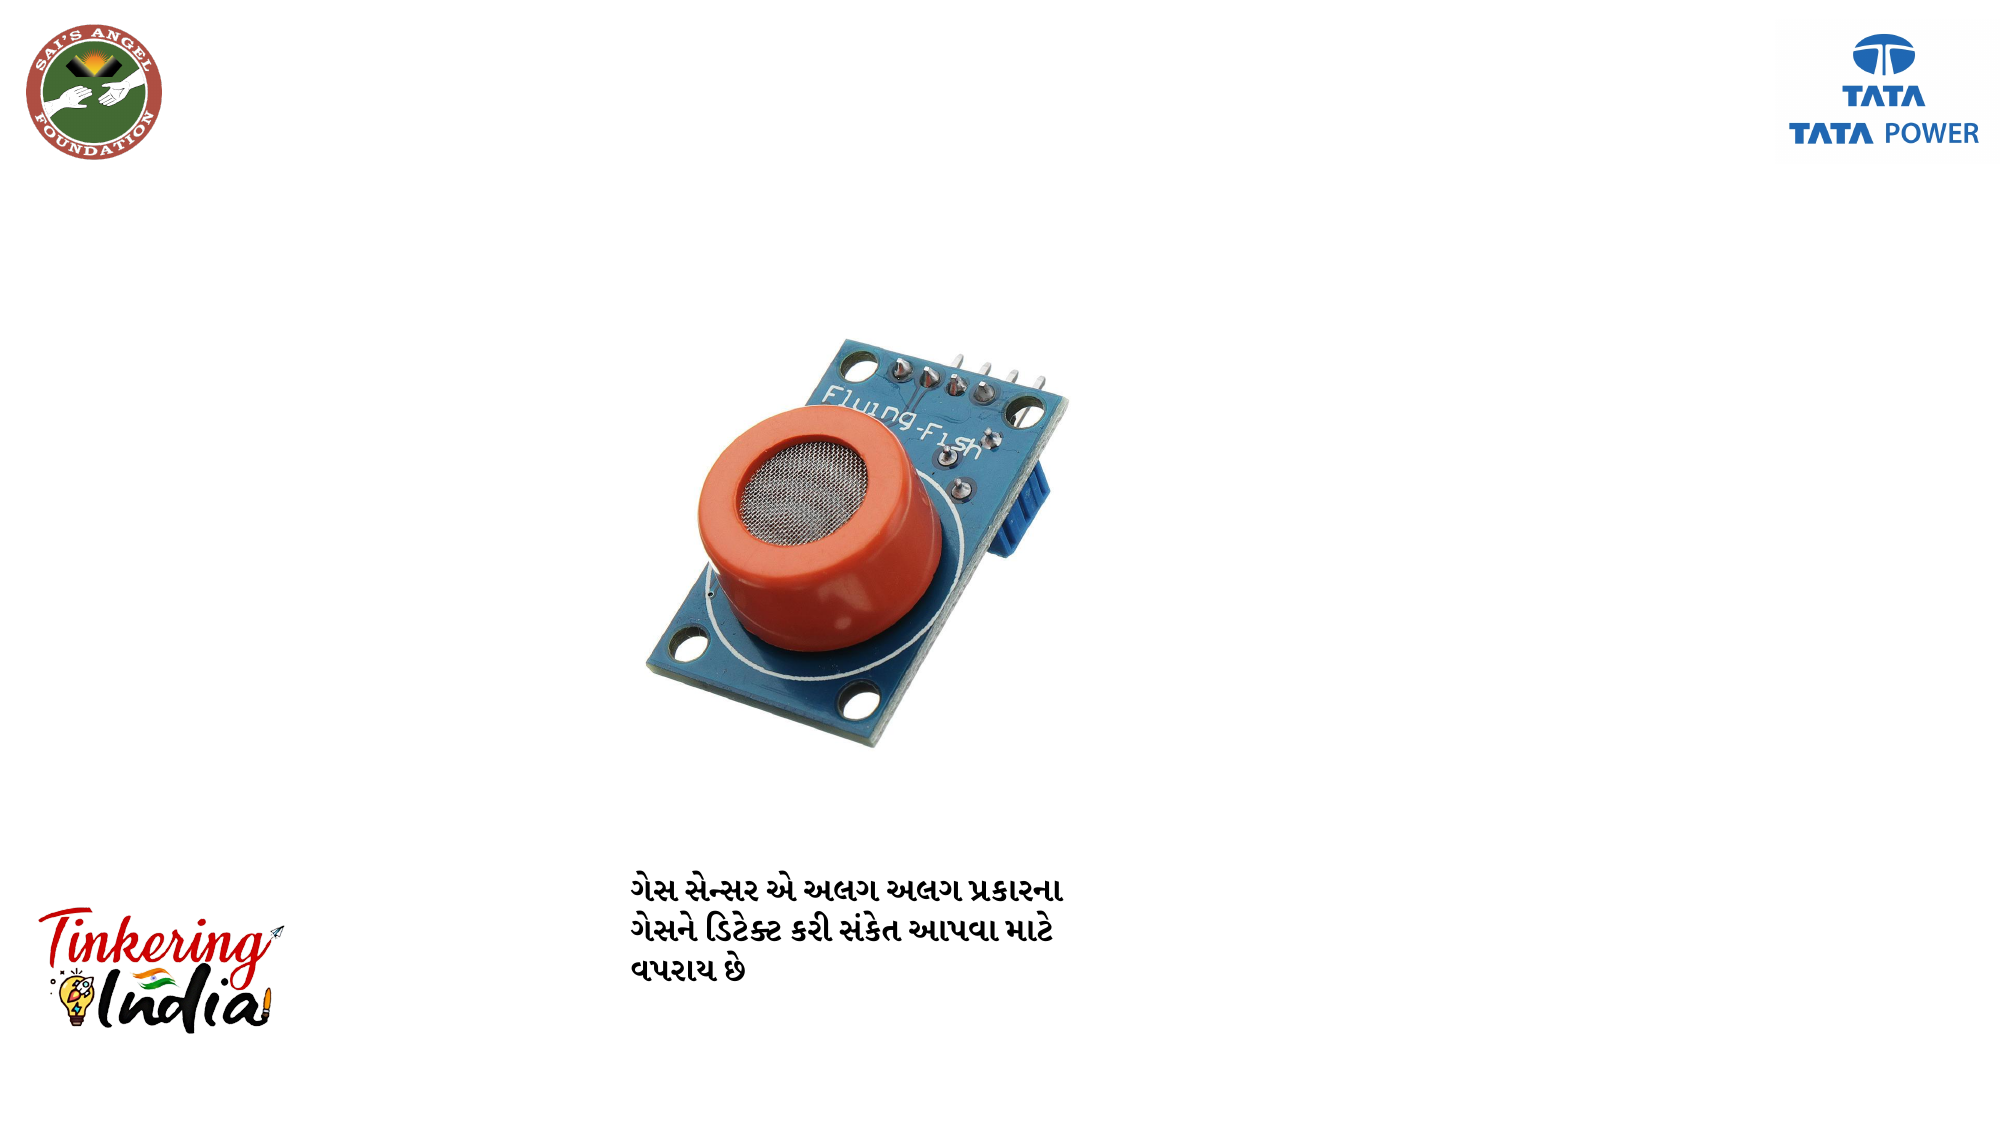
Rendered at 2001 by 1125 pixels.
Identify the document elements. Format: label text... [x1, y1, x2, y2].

picture [1775, 19, 2000, 164]
picture [603, 288, 1120, 805]
picture [26, 887, 301, 1043]
picture [26, 24, 162, 160]
text_box ગેસ સેન્સર એ અલગ અલગ પ્રકારના ગેસને ડિટેક્ટ કરી સંકેત આપવા માટે વપરાય છે [615, 853, 1108, 1004]
